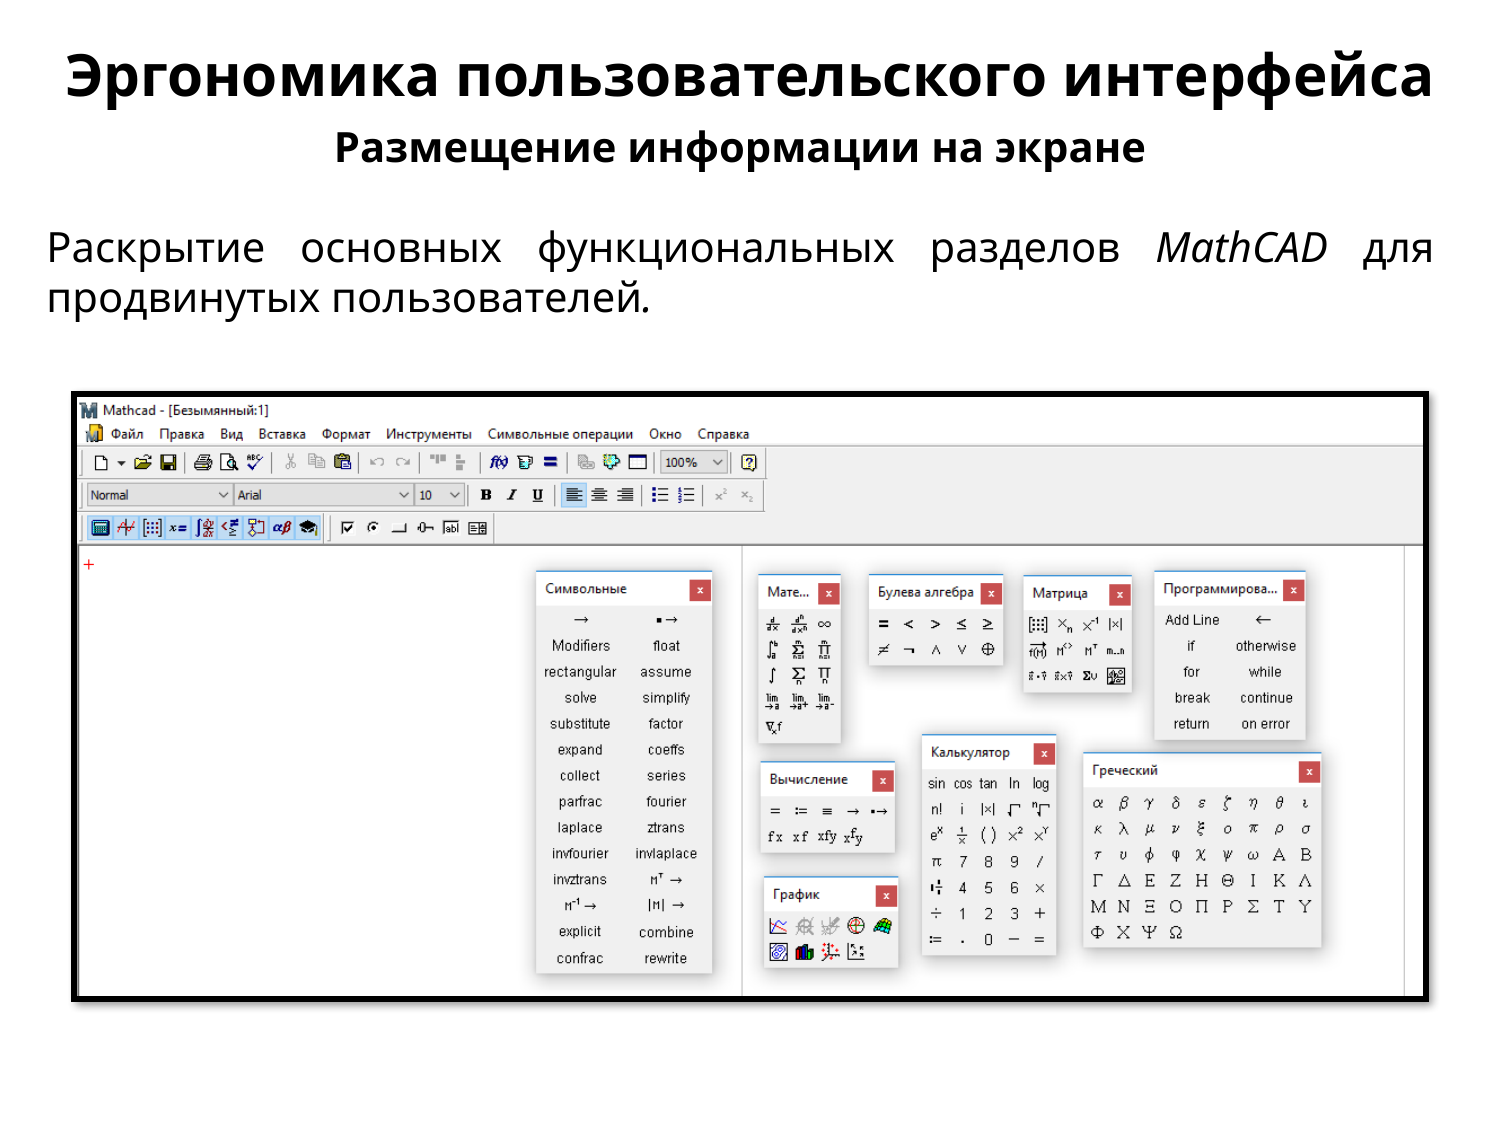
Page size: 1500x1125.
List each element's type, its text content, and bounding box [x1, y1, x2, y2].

text_box Размещение информации на экране Раскрытие основных функциональных разделов MathCAD для продвинутых пользователей. [31, 113, 1450, 329]
picture [77, 396, 1423, 997]
text_box Эргономика пользовательского интерфейса [17, 30, 1483, 116]
